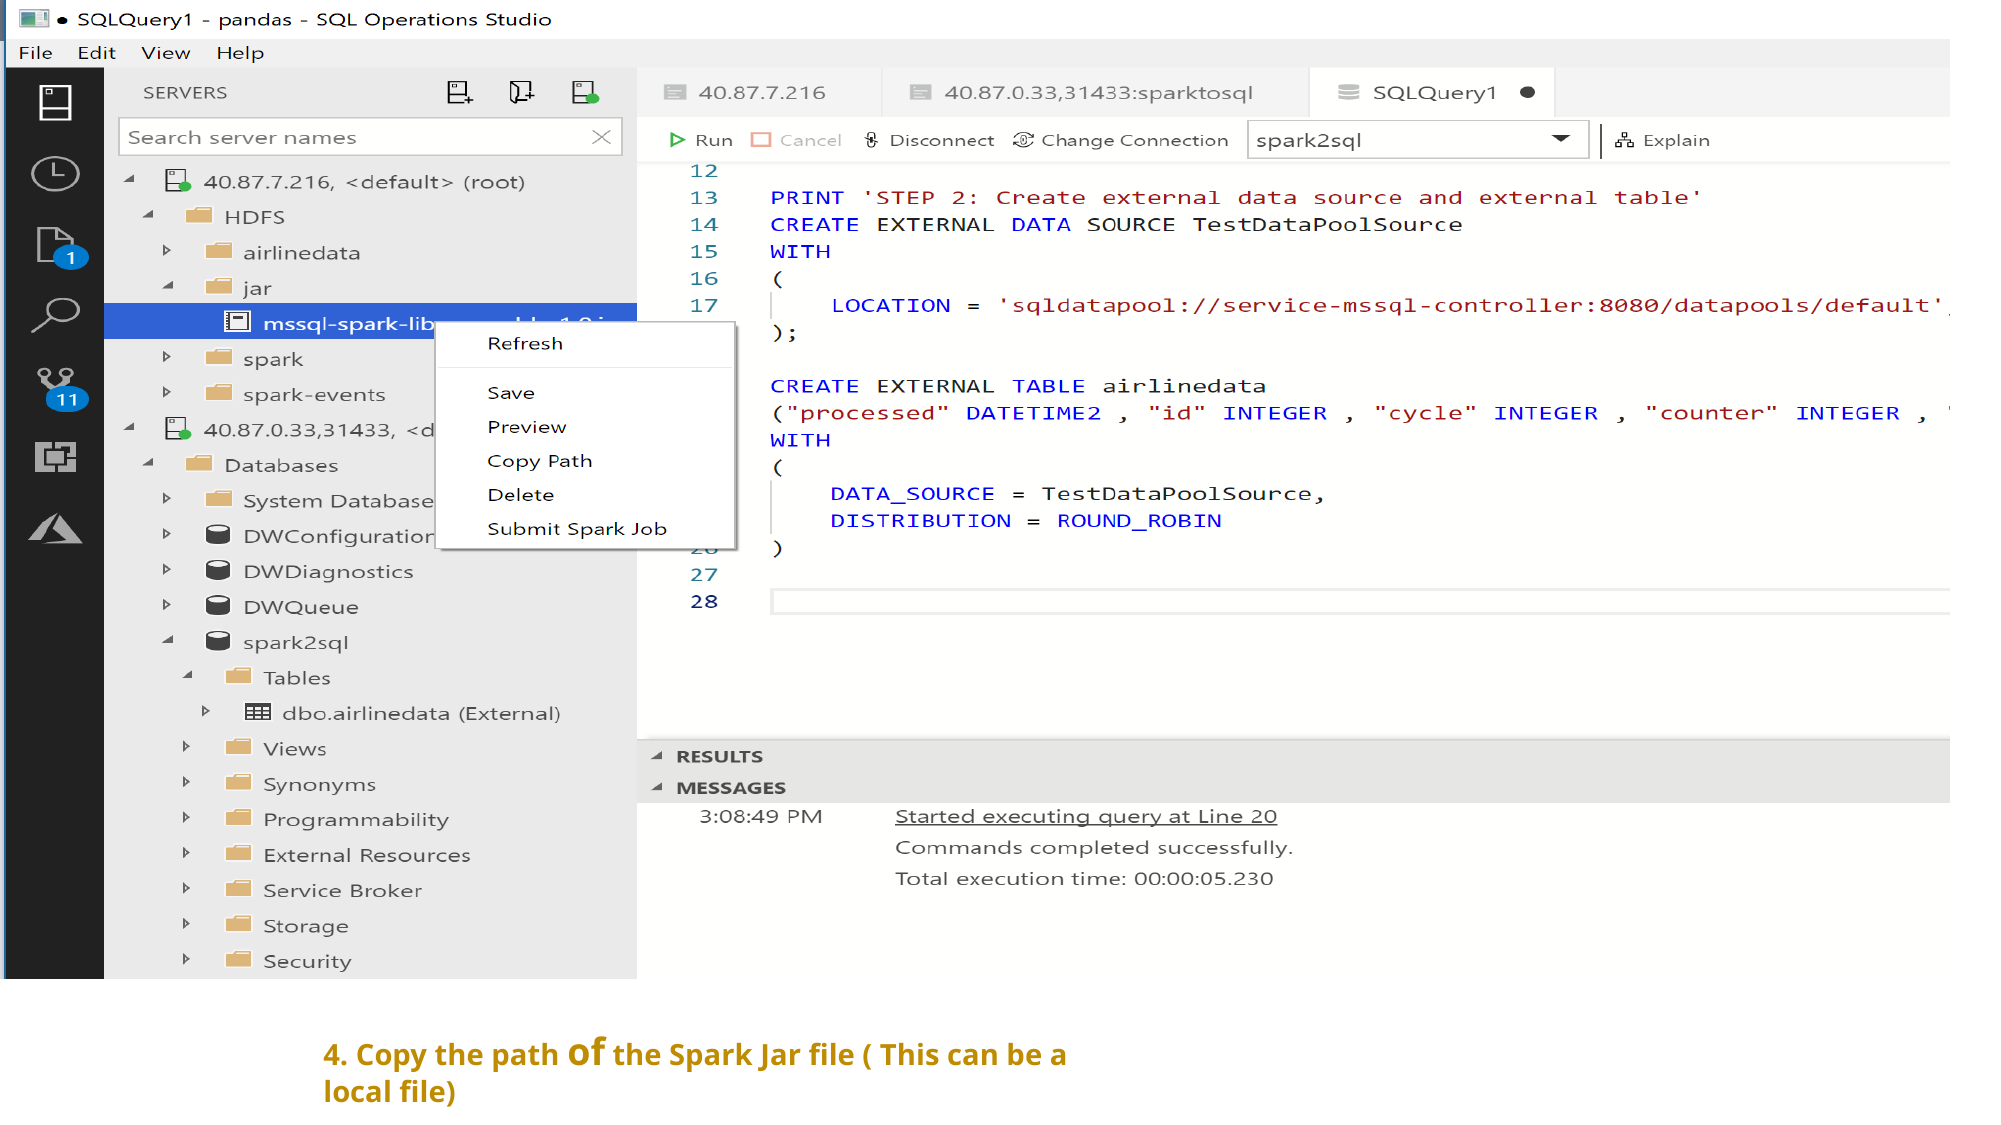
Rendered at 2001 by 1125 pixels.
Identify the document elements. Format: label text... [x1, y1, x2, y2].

picture [0, 0, 1951, 980]
text_box 4. Copy the path of the Spark Jar file ( This can be a local file) [308, 1020, 1100, 1116]
